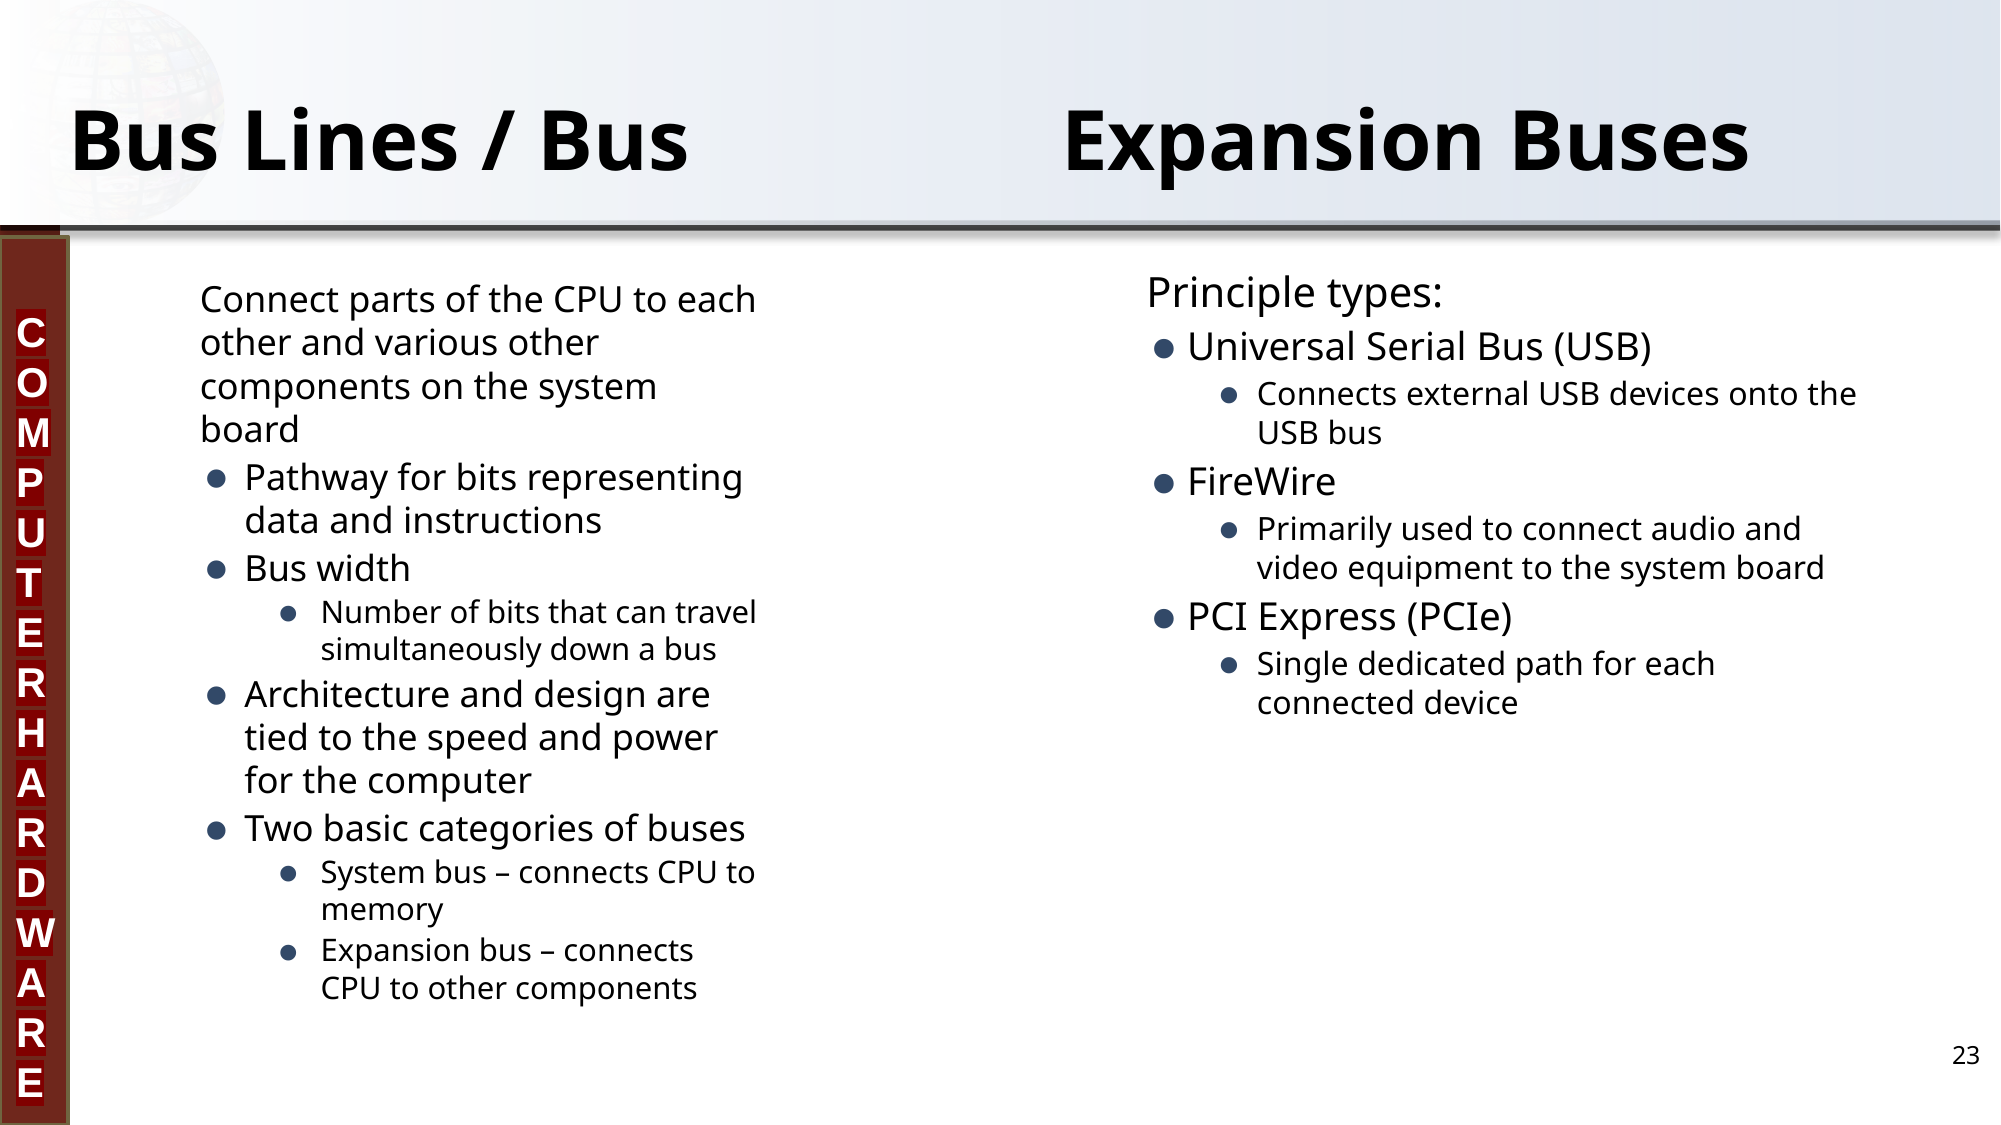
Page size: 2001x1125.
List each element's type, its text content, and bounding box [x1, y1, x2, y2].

slide_number 23 [1795, 1033, 1996, 1079]
list Connect parts of the CPU to each other and various other components on the system board Pathway for bits representing data and instructions Bus width Number of bits that can travel simultaneously down a bus Architecture and design are tied to the speed and power for the computer Two basic categories of buses System bus – connects CPU to memory Expansion bus – connects CPU to other components [184, 268, 774, 1039]
text_box Expansion Buses [1046, 39, 1878, 235]
text_box Principle types: Universal Serial Bus (USB) Connects external USB devices onto the USB bus FireWire Primarily used to connect audio and video equipment to the system board PCI Express (PCIe) Single dedicated path for each connected device [1131, 257, 1878, 736]
title Bus Lines / Bus [53, 39, 841, 235]
